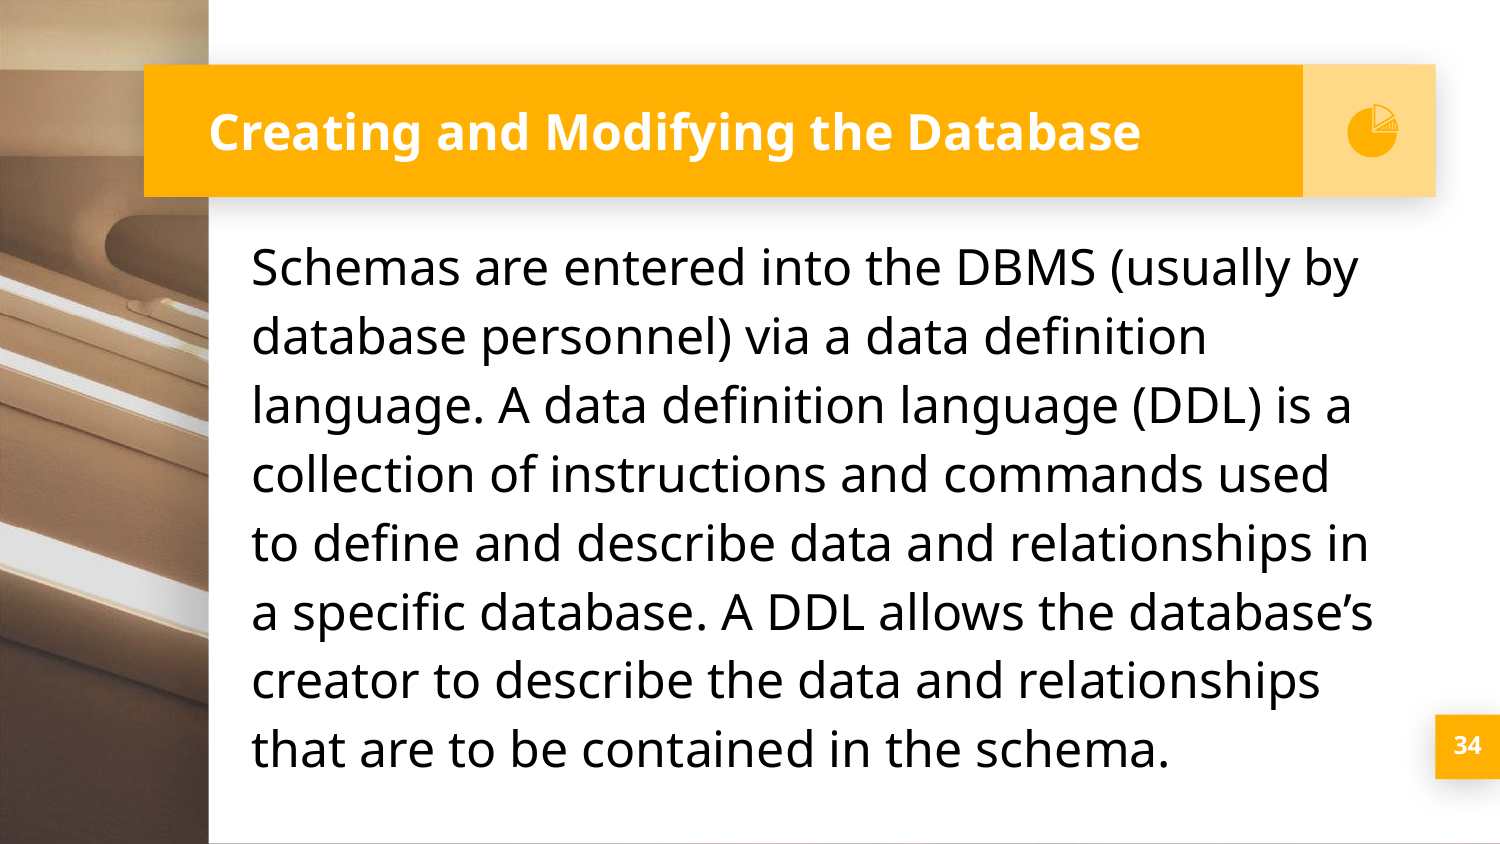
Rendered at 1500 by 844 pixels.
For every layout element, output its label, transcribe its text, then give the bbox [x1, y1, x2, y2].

picture [0, 0, 208, 844]
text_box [1347, 103, 1399, 158]
text_box Schemas are entered into the DBMS (usually by database personnel) via a data definition language. A data definition language (DDL) is a collection of instructions and commands used to define and describe data and relationships in a specific database. A DDL allows the database’s creator to describe the data and relationships that are to be contained in the schema. [236, 211, 1394, 696]
slide_number ‹#› [1435, 714, 1500, 780]
title Creating and Modifying the Database [193, 64, 1300, 197]
